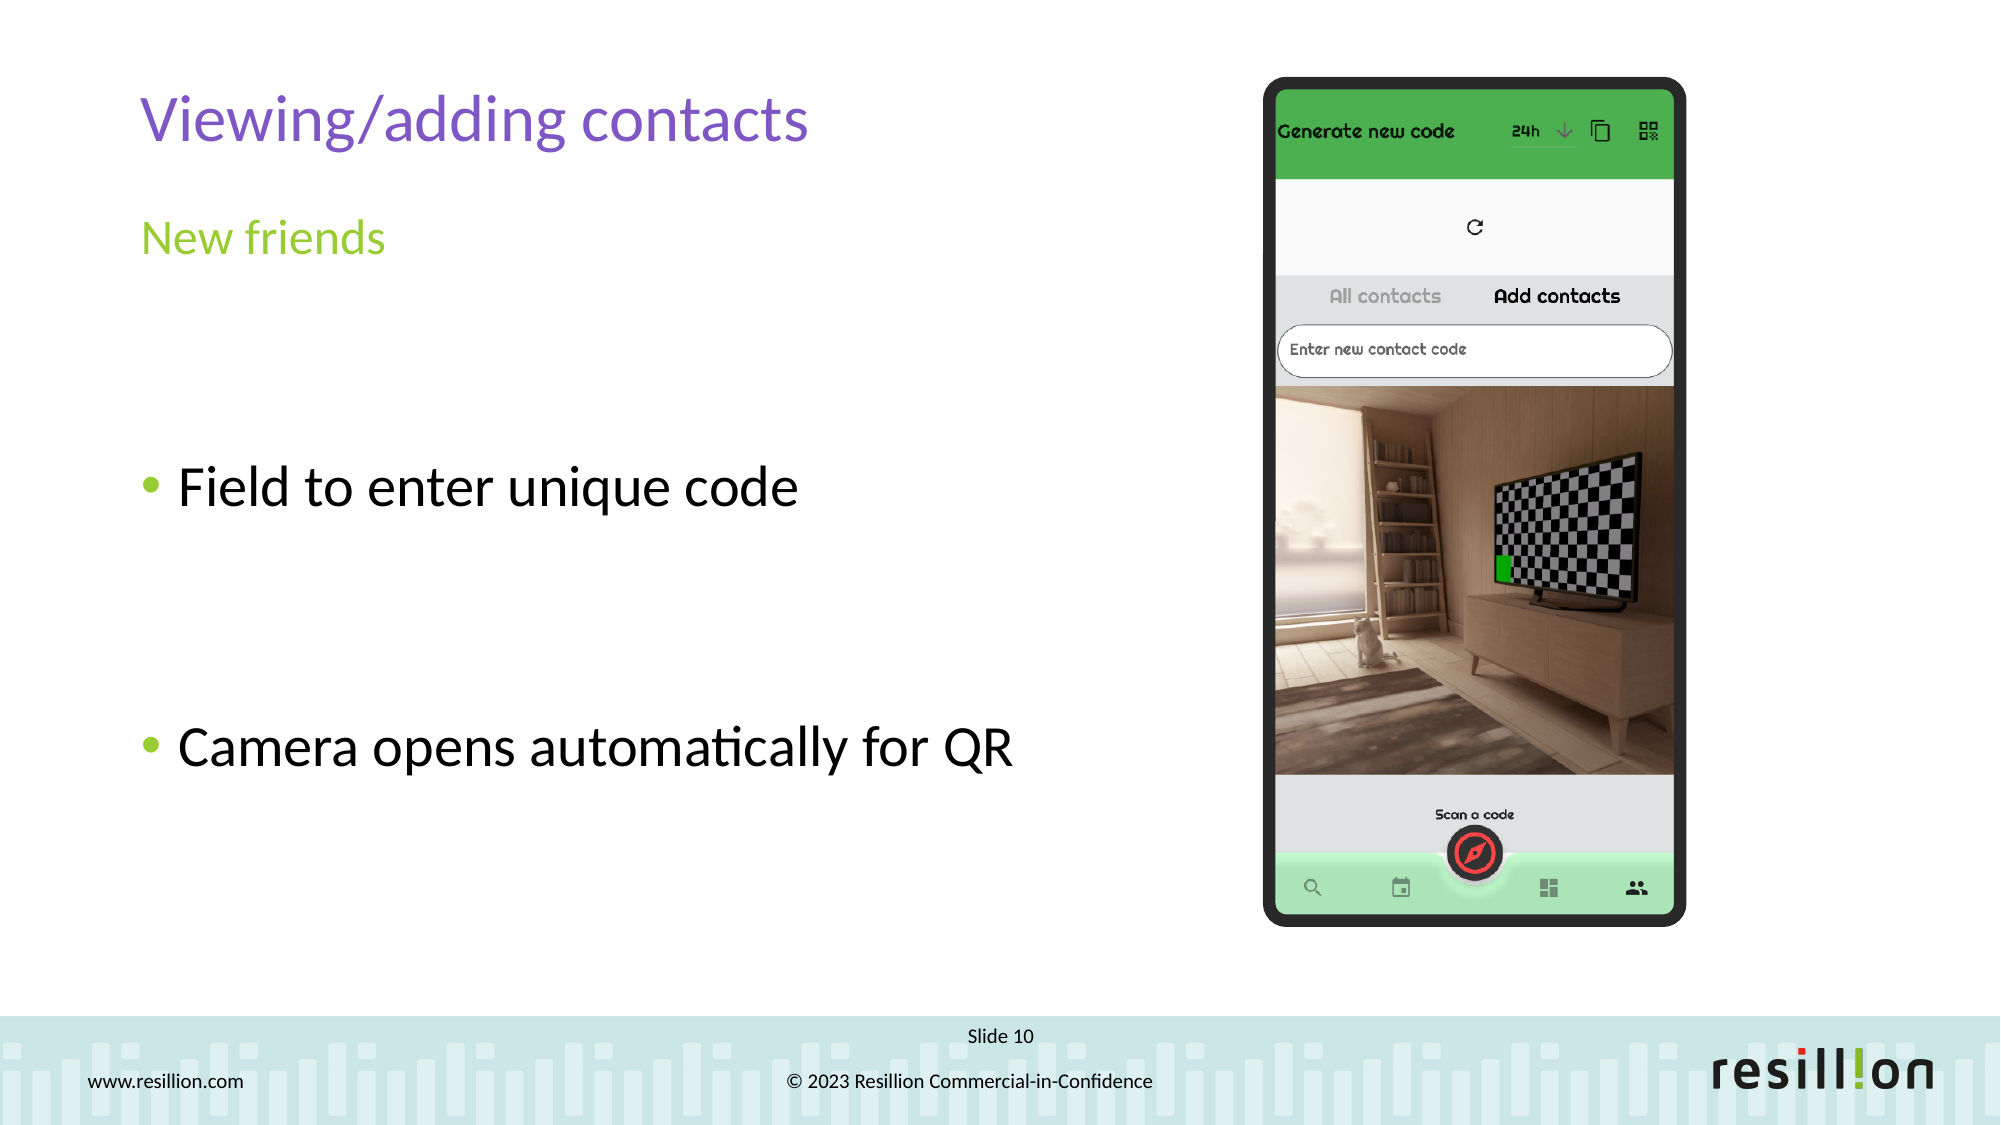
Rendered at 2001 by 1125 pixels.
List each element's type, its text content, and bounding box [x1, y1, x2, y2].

list Field to enter unique code Camera opens automatically for QR [125, 332, 1681, 969]
list New friends [125, 204, 1263, 272]
list Viewing/adding contacts [125, 76, 1284, 187]
picture [1269, 83, 1681, 921]
picture [0, 1016, 2001, 1125]
